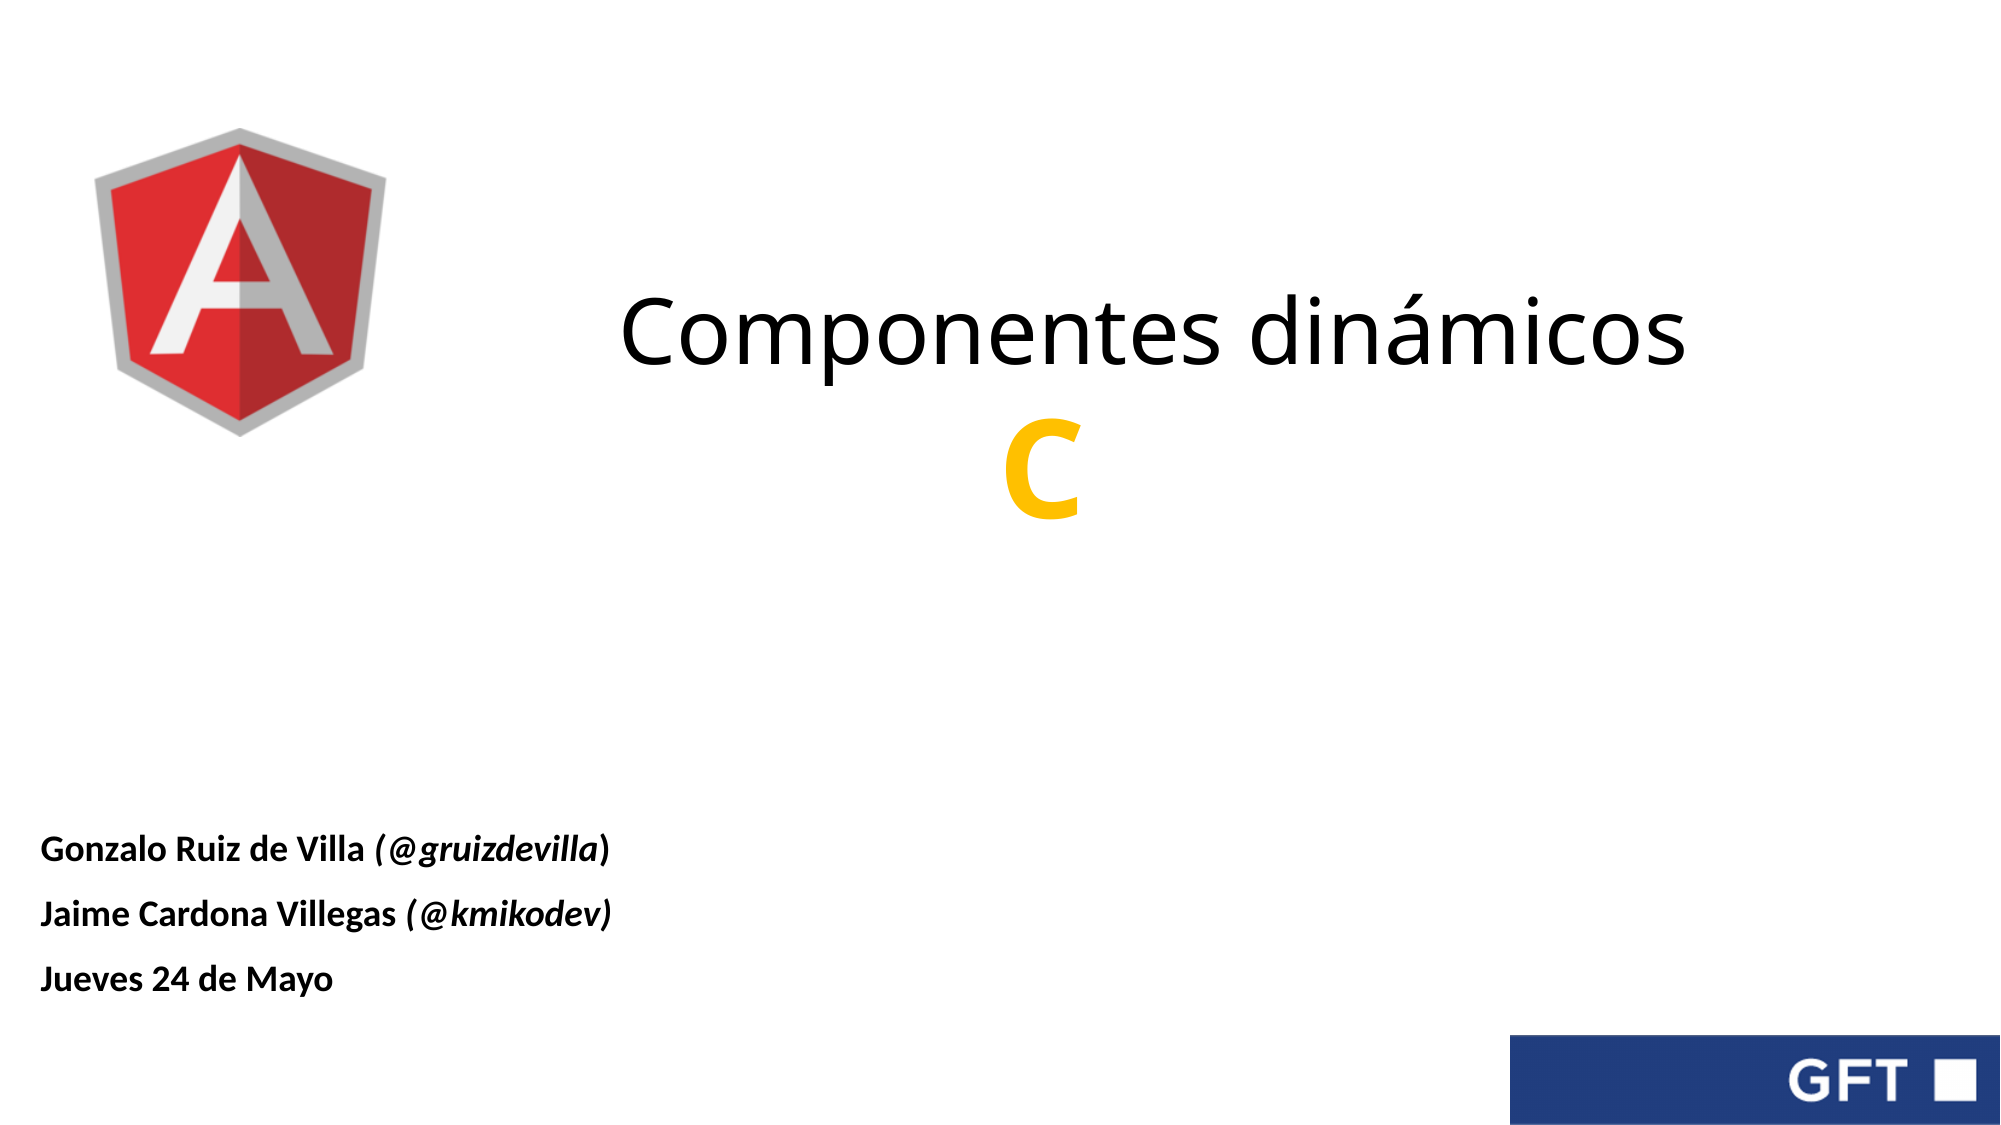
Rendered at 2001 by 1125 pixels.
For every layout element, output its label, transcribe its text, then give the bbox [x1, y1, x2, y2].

text_box Gonzalo Ruiz de Villa (@gruizdevilla) Jaime Cardona Villegas (@kmikodev) Jueves 24 de Mayo [25, 816, 955, 1009]
subtitle C [424, 392, 1661, 751]
picture [86, 128, 395, 437]
picture [1510, 1035, 2000, 1125]
title Componentes dinámicos [395, 229, 1914, 393]
